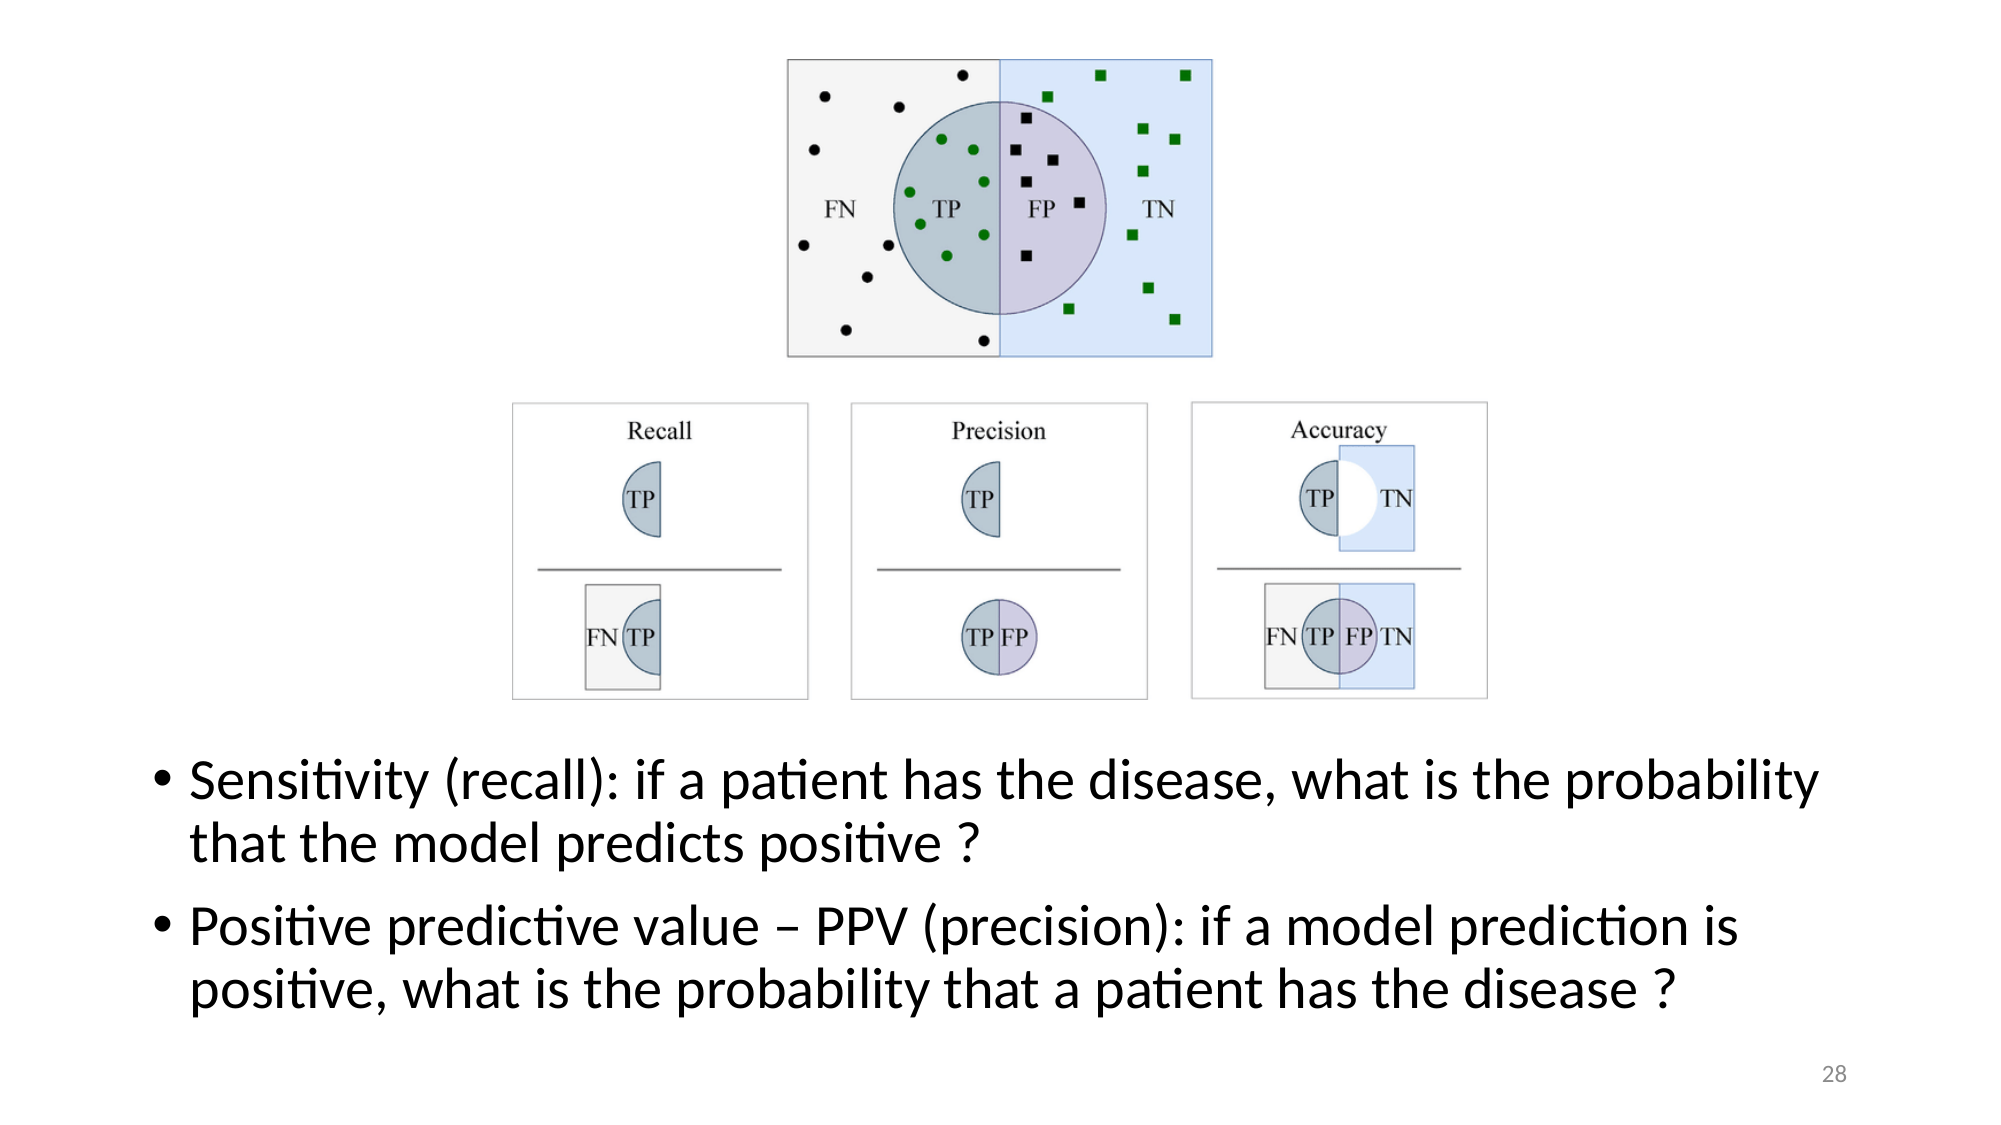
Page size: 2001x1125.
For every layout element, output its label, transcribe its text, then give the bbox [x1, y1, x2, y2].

text_box Sensitivity (recall): if a patient has the disease, what is the probability that the model predicts positive ? Positive predictive value – PPV (precision): if a model prediction is positive, what is the probability that a patient has the disease ? [137, 741, 1863, 1088]
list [512, 59, 1488, 700]
slide_number 27 [1412, 1042, 1863, 1103]
